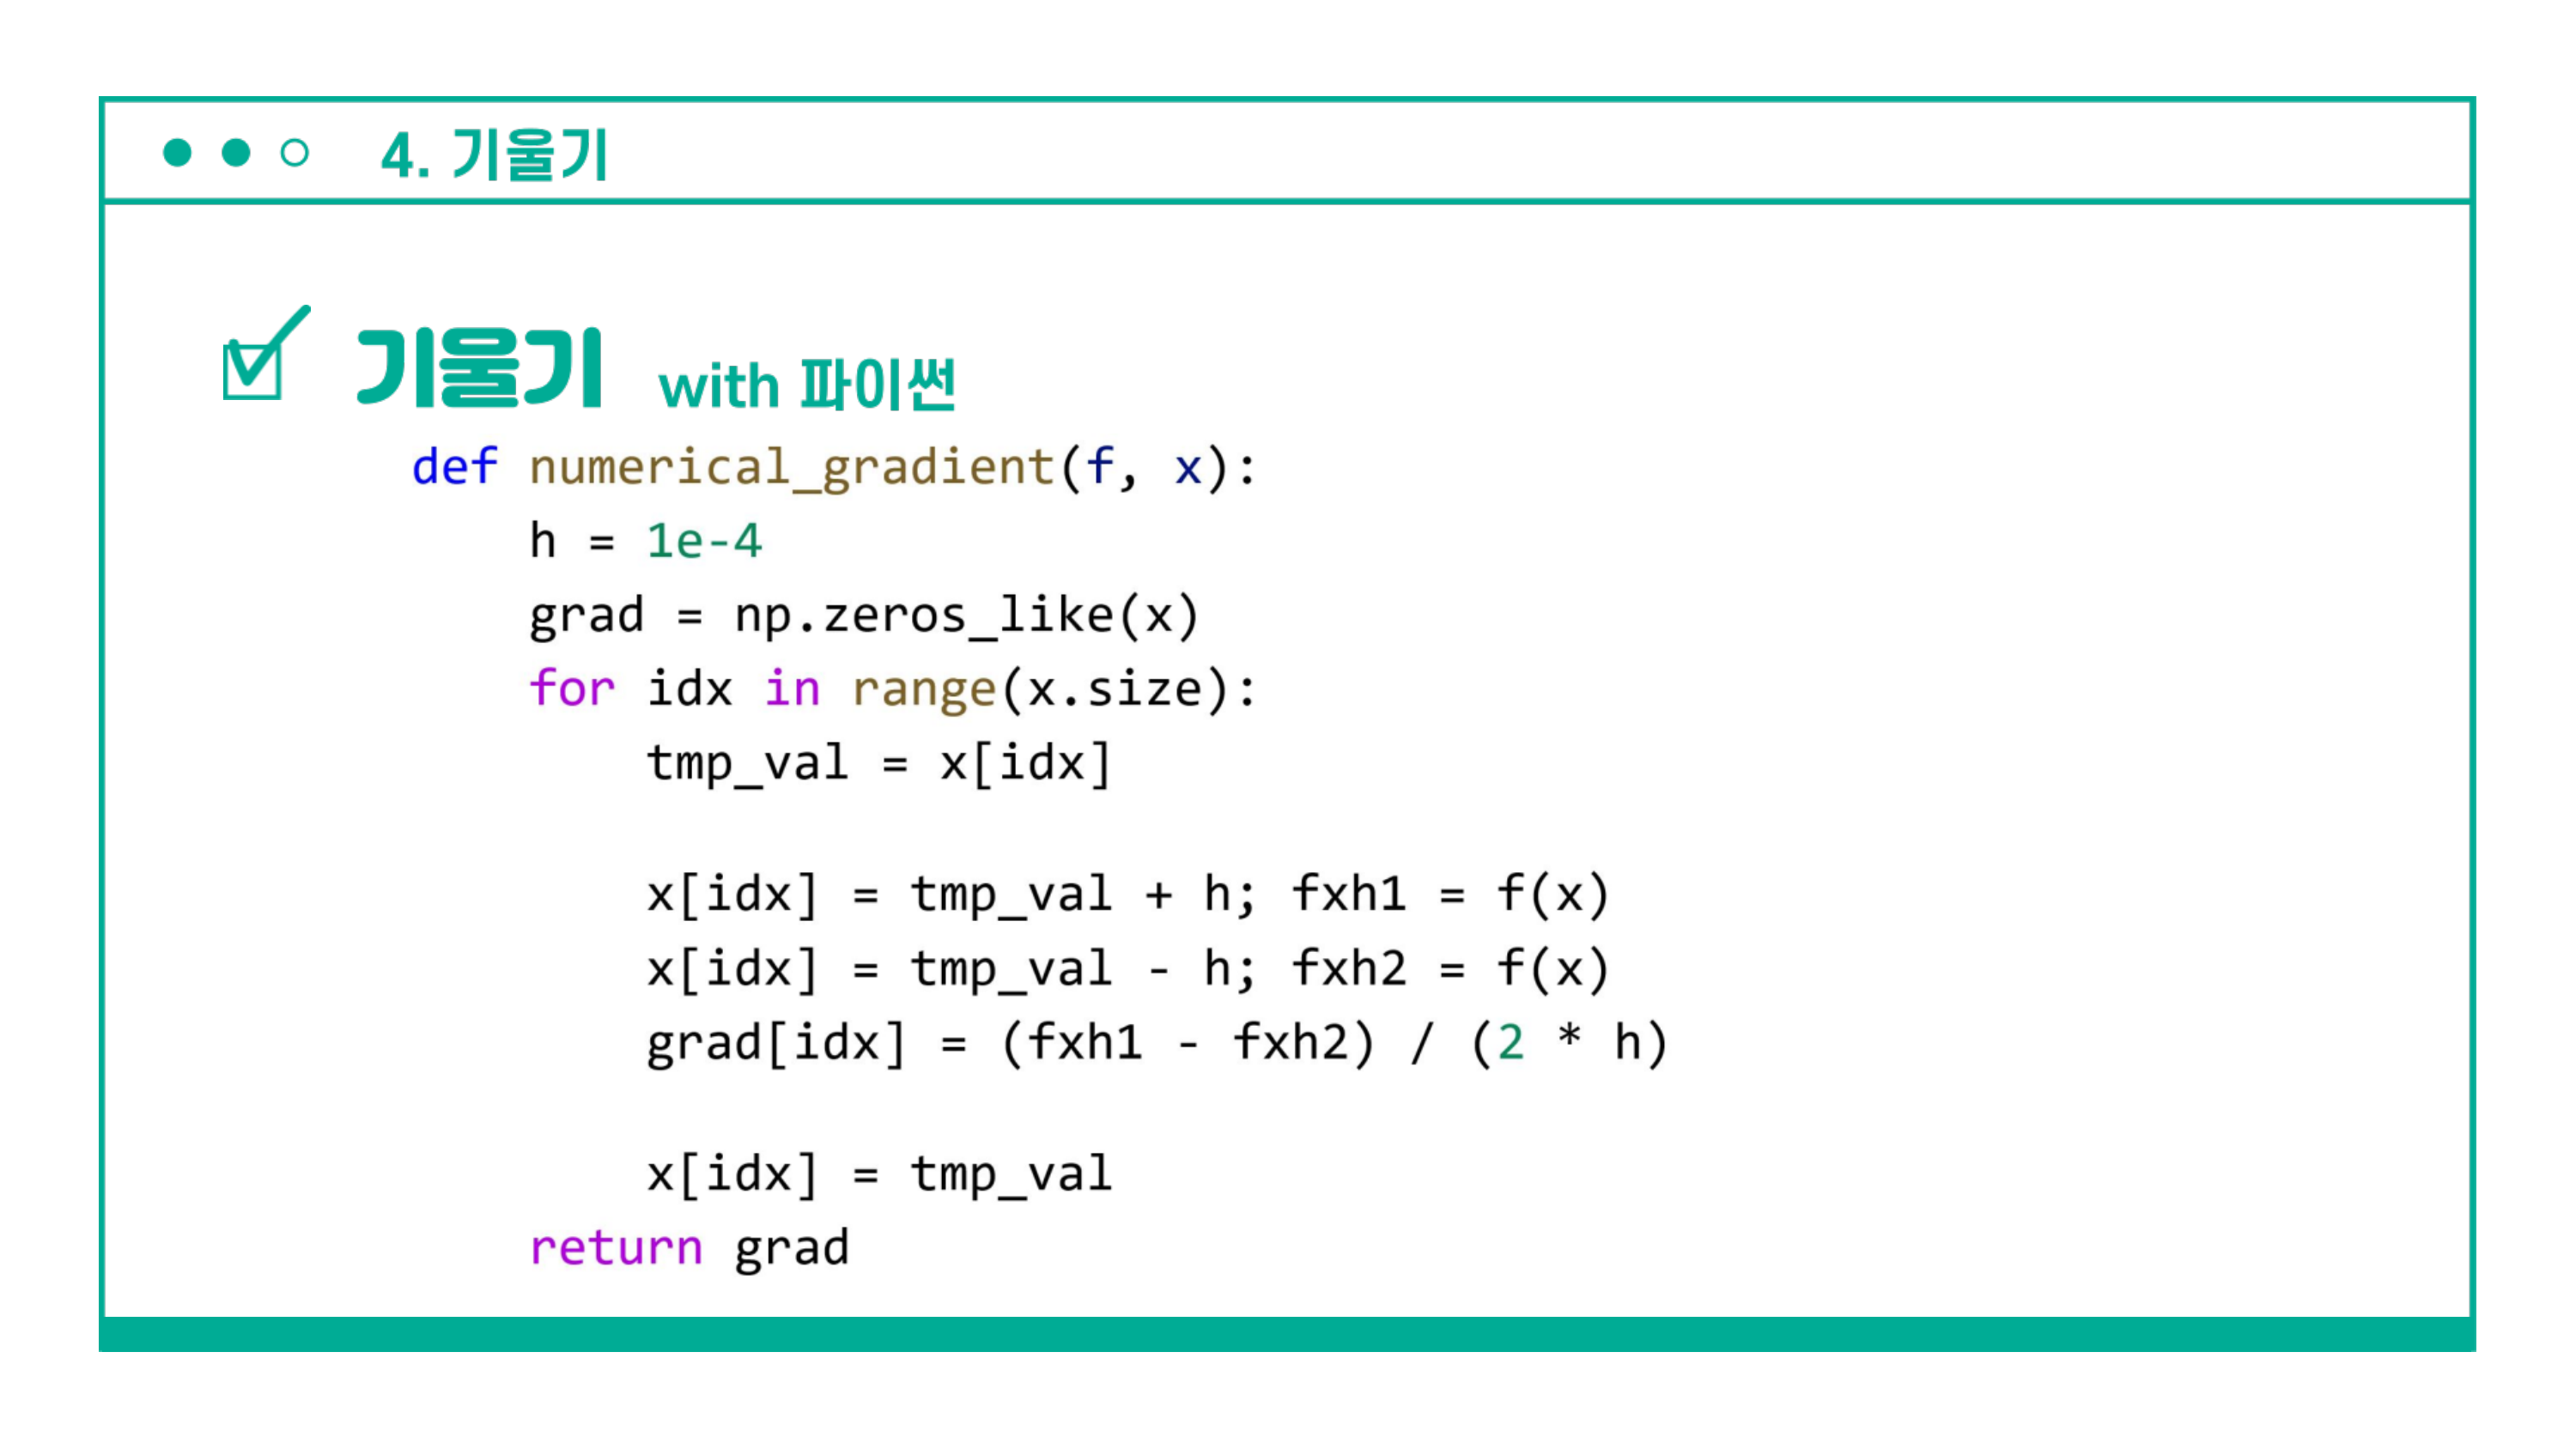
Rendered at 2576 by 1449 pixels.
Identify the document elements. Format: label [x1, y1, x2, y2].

picture [372, 106, 648, 209]
picture [339, 294, 992, 449]
text_box [399, 433, 1682, 1285]
text_box [99, 96, 2477, 1319]
text_box [102, 1316, 2471, 1352]
text_box [223, 304, 311, 401]
